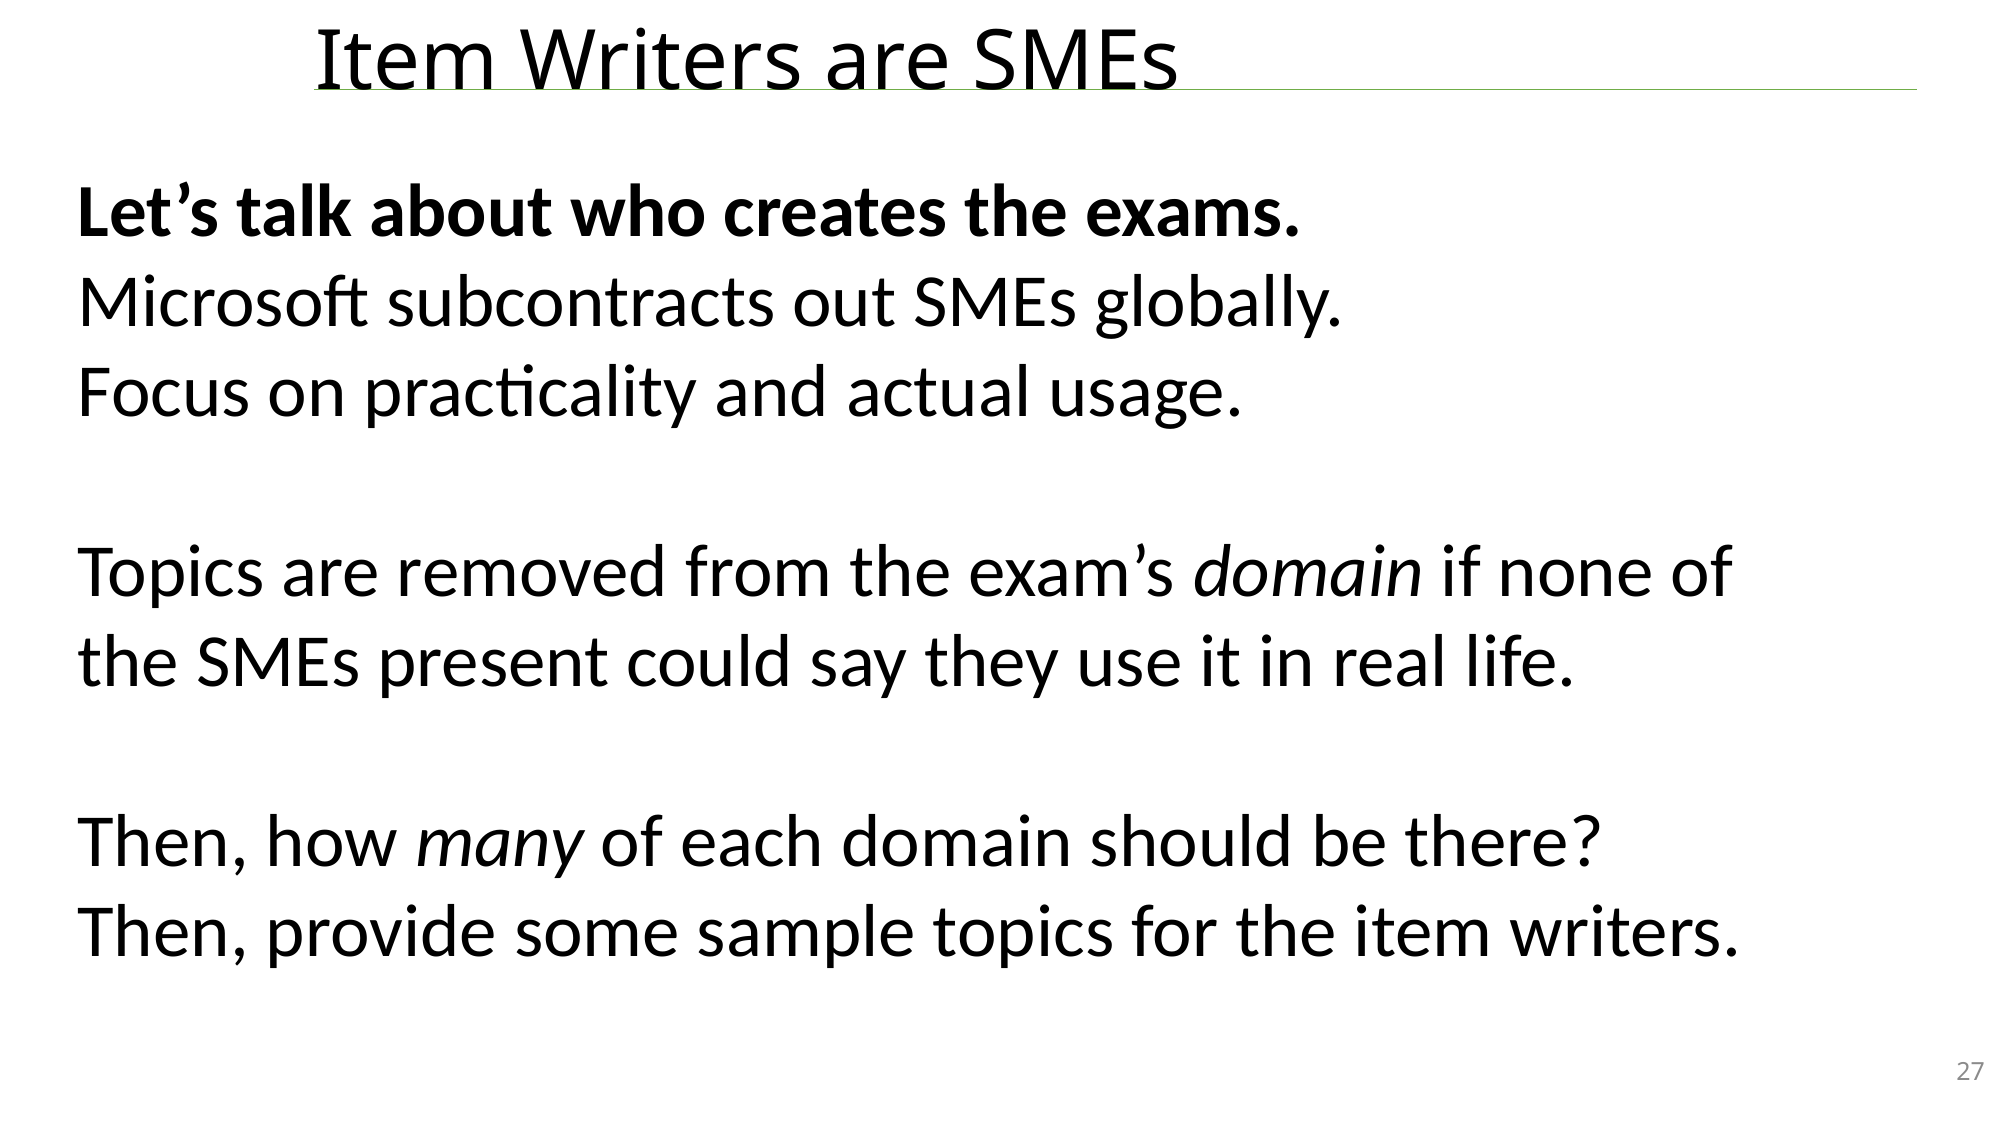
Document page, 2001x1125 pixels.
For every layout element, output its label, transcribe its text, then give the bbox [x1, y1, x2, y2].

slide_number 27 [1533, 1042, 2000, 1103]
text_box Let’s talk about who creates the exams. Microsoft subcontracts out SMEs globally. Focus on practicality and actual usage. Topics are removed from the exam’s domain if none of the SMEs present could say they use it in real life. Then, how many of each domain should be there? Then, provide some sample topics for the item writers. [62, 153, 1863, 1089]
title Item Writers are SMEs [300, 0, 1917, 125]
